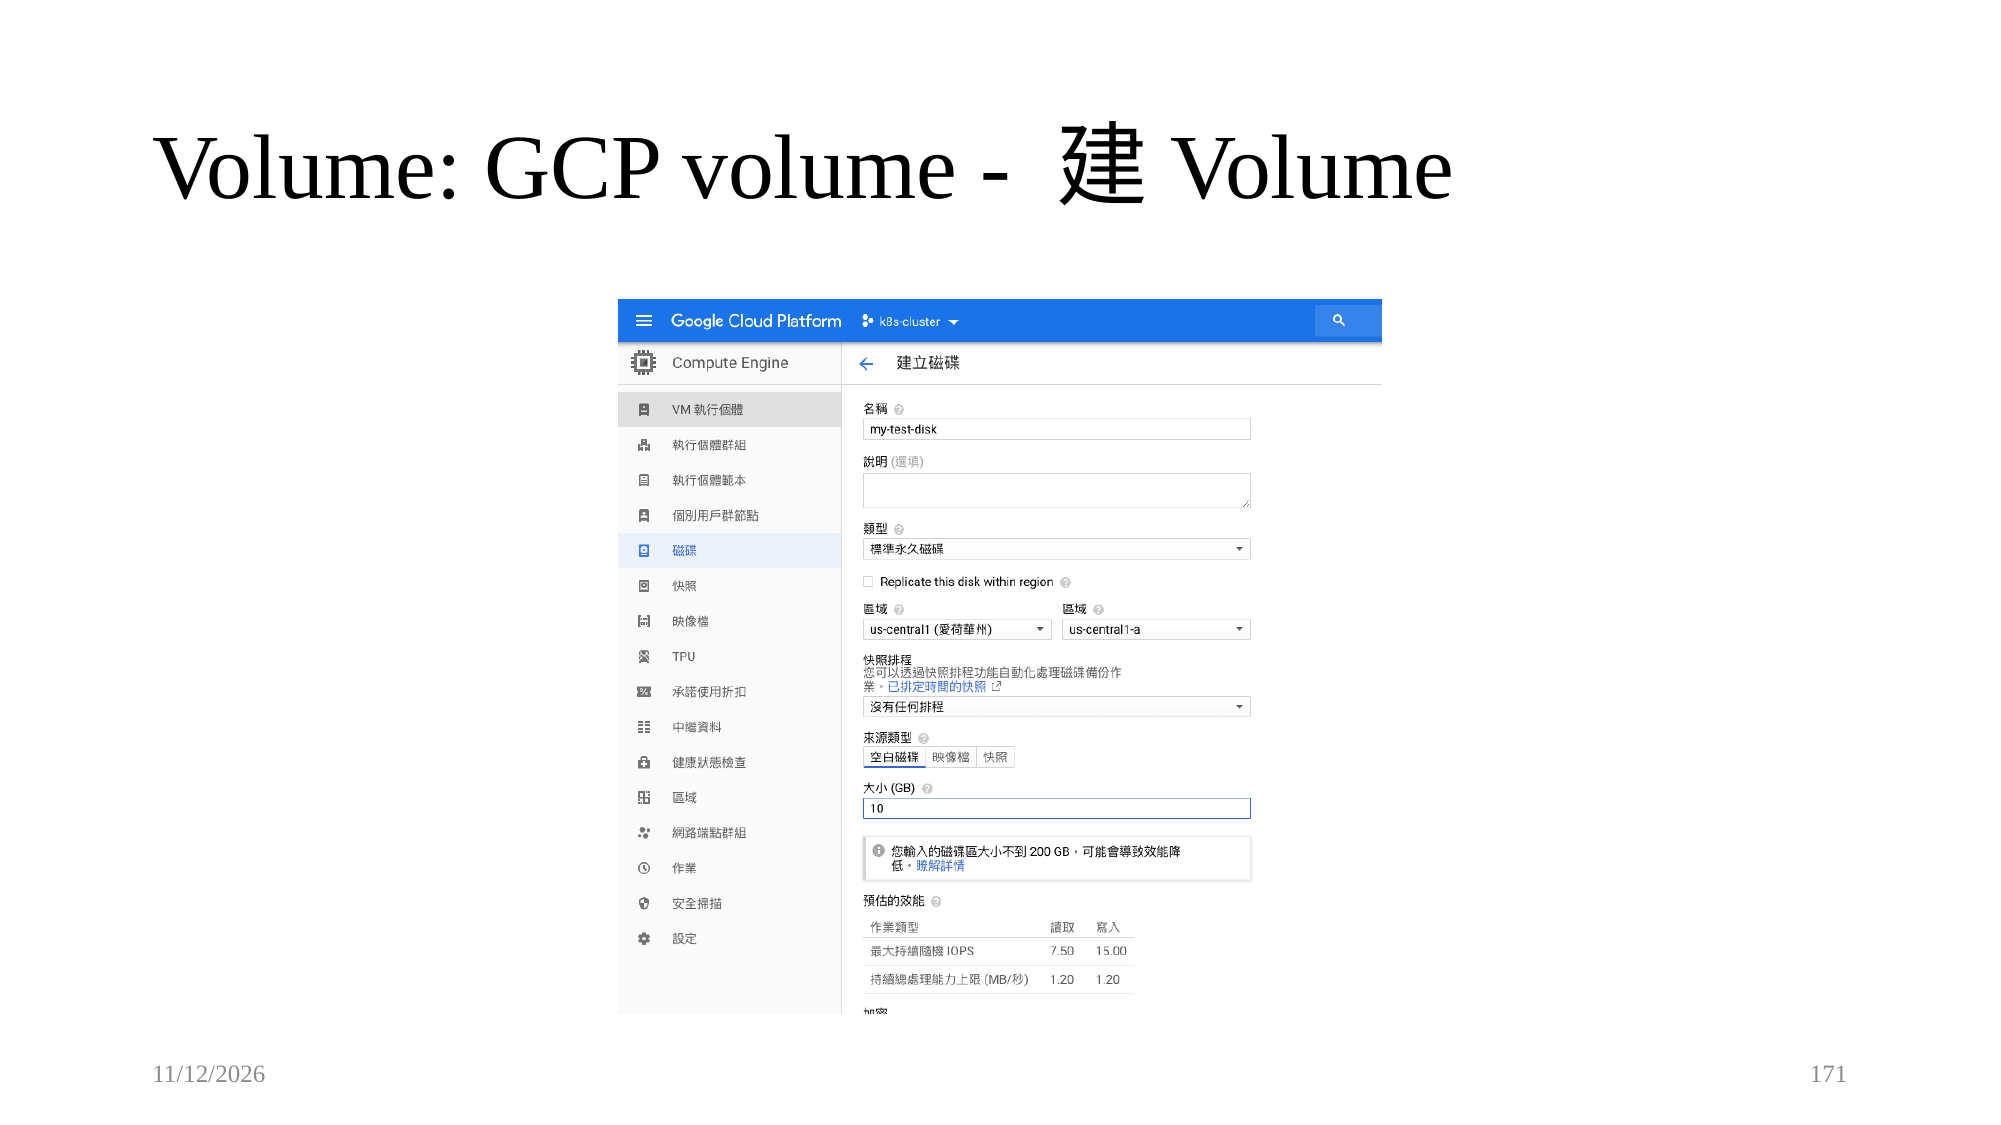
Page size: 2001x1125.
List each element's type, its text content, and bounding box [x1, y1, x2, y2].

title Volume: GCP volume - 建Volume [137, 59, 1863, 278]
slide_number 171 [1412, 1042, 1863, 1103]
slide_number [137, 1042, 588, 1103]
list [618, 299, 1382, 1014]
